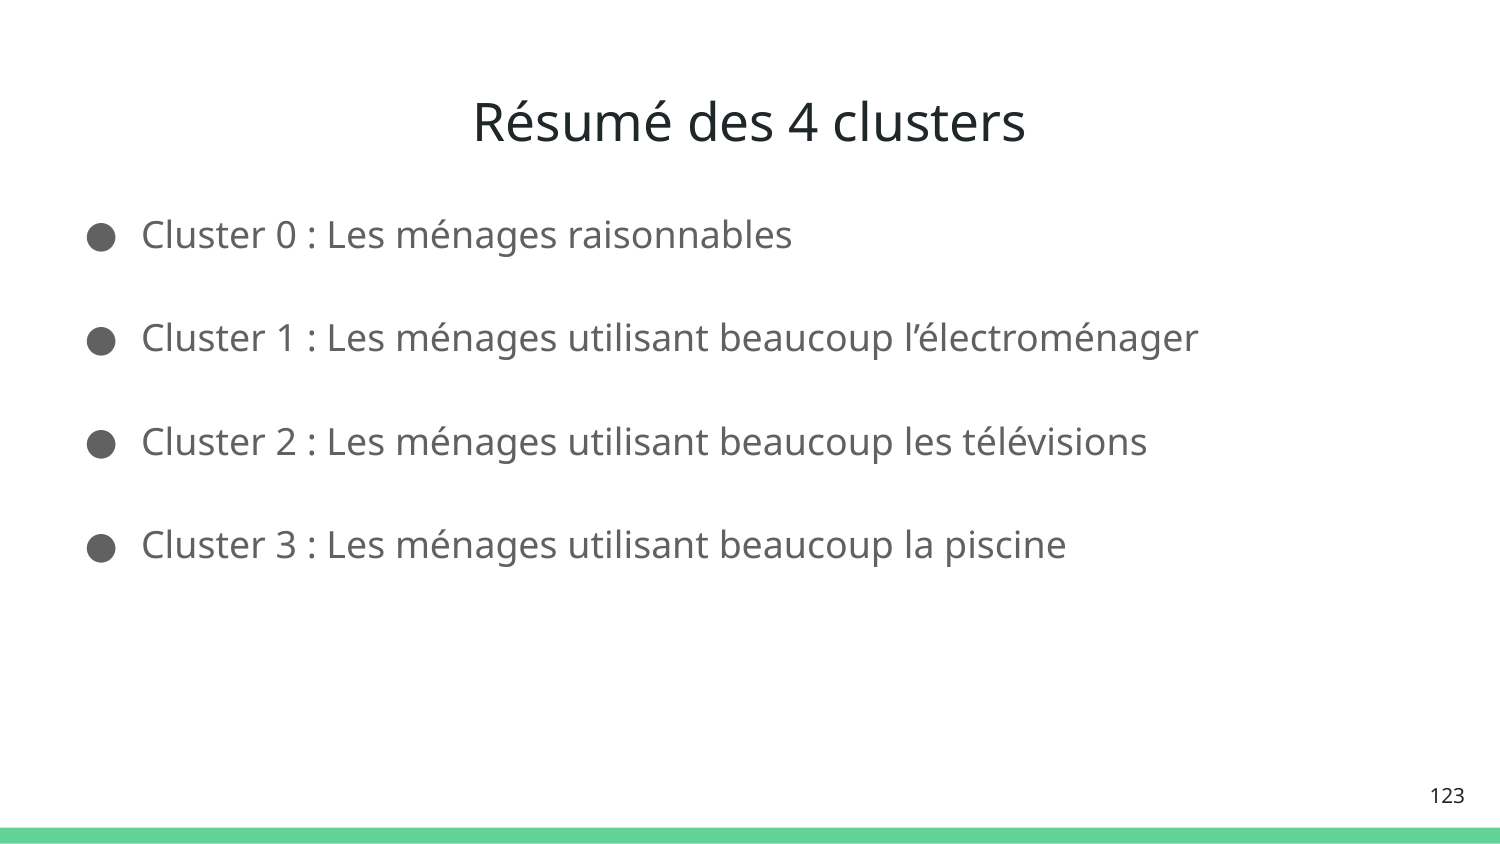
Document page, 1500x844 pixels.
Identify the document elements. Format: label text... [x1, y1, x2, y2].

title Résumé des 4 clusters [51, 72, 1449, 167]
list Cluster 0 : Les ménages raisonnables Cluster 1 : Les ménages utilisant beaucoup l’électroménager Cluster 2 : Les ménages utilisant beaucoup les télévisions Cluster 3 : Les ménages utilisant beaucoup la piscine [51, 189, 1449, 750]
slide_number ‹#› [1389, 764, 1480, 830]
